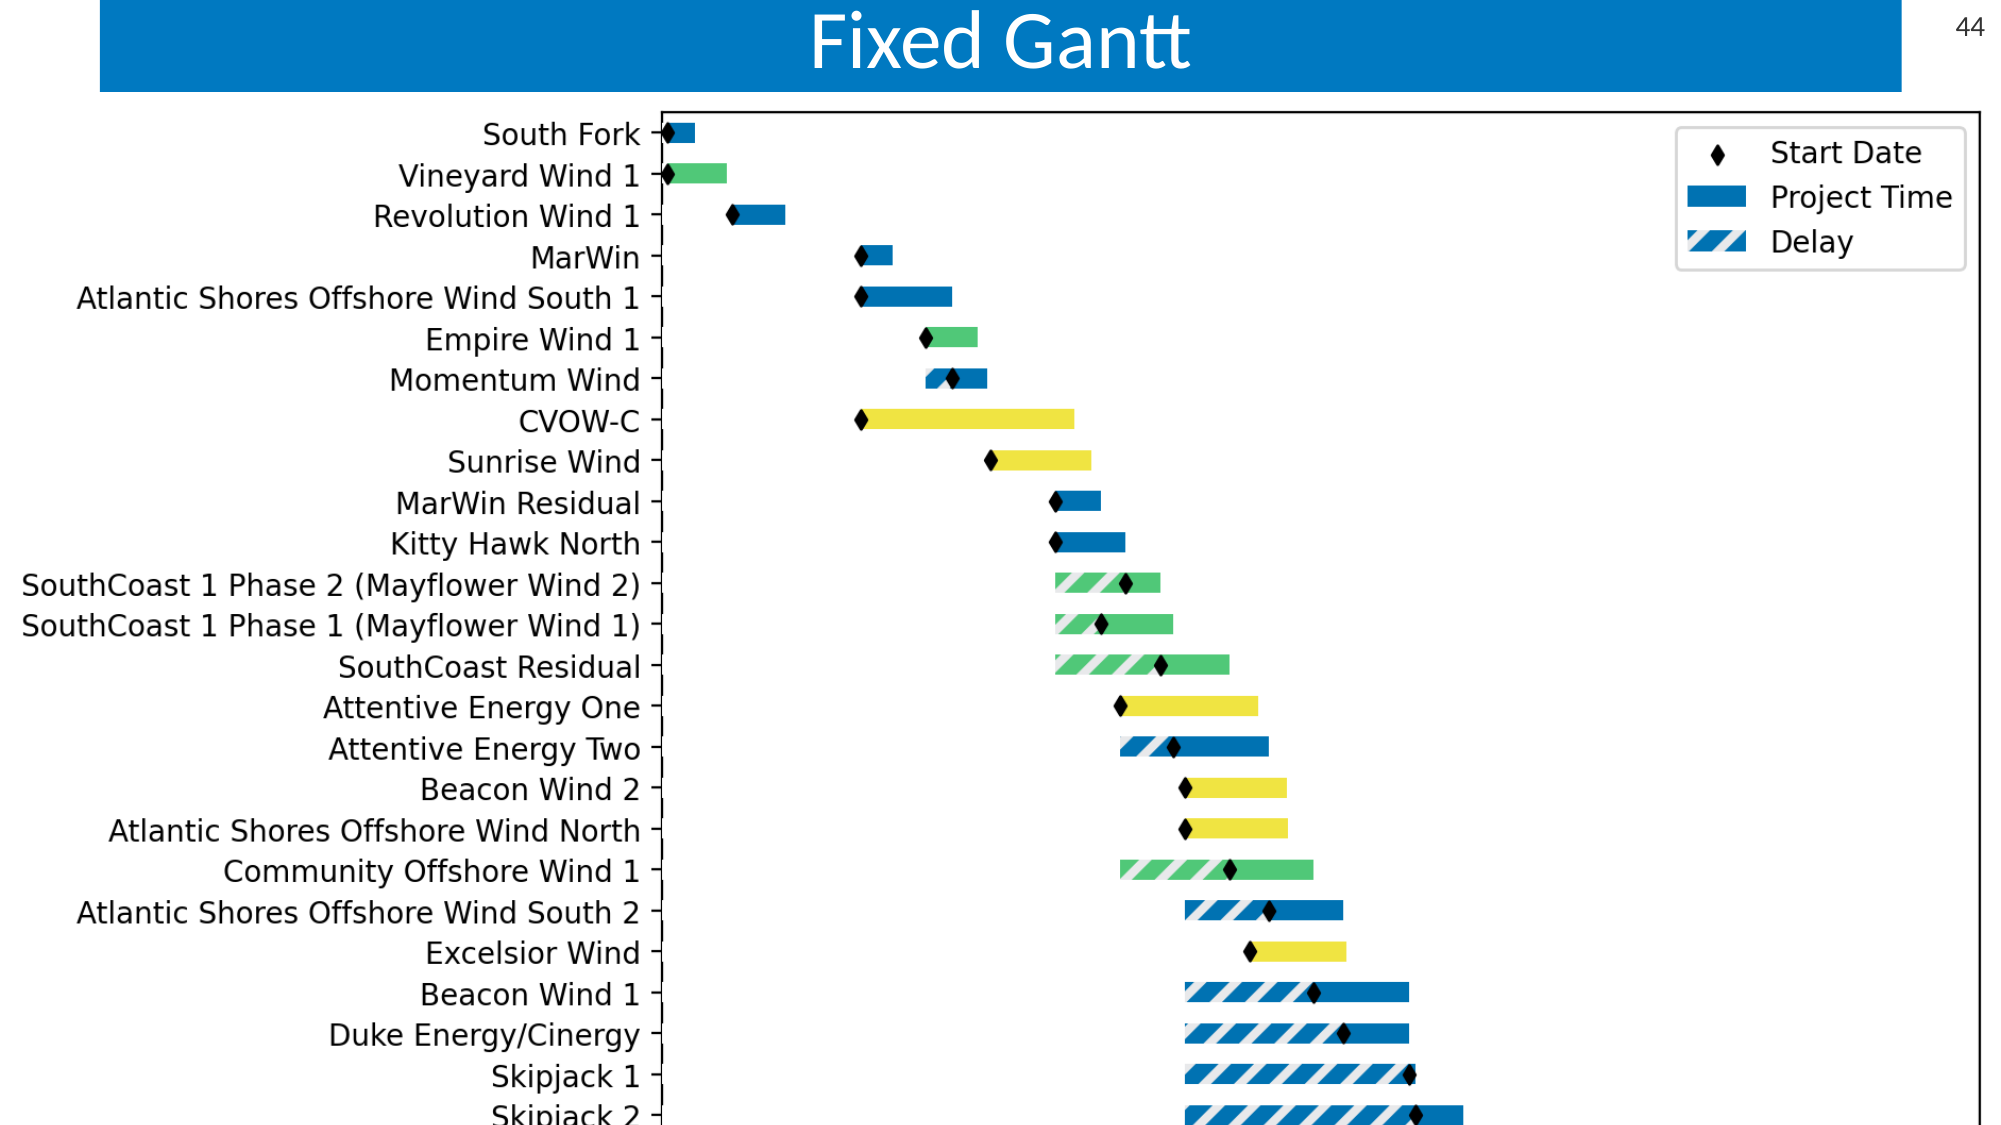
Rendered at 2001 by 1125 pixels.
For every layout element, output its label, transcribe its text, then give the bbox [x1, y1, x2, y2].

title Fixed Gantt [99, 0, 1902, 90]
picture [0, 92, 2000, 1125]
